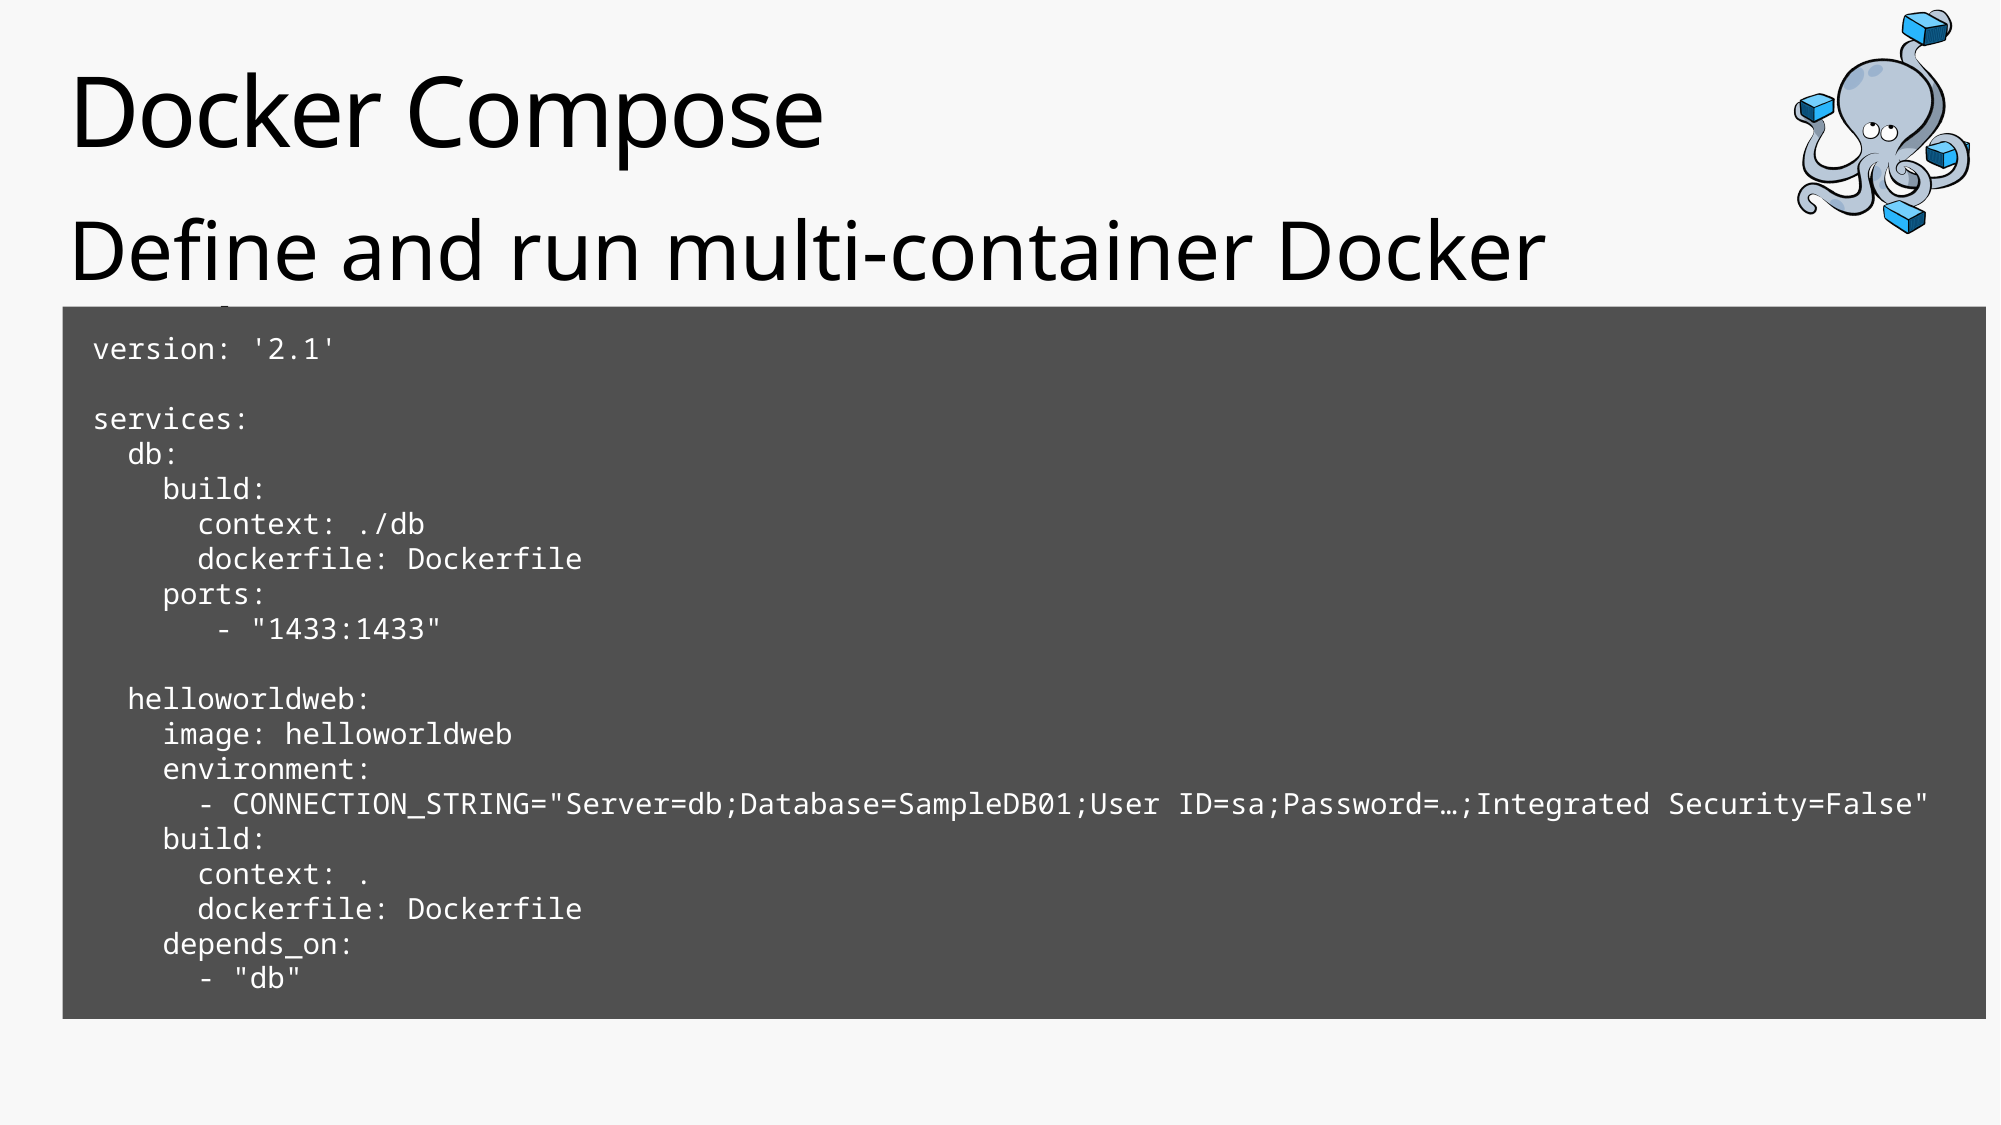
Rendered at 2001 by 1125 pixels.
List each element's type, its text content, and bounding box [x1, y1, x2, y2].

title Docker Compose [44, 47, 1763, 195]
text_box version: '2.1' services: db: build: context: ./db dockerfile: Dockerfile ports: - "1433:1433" helloworldweb: image: helloworldweb environment: - CONNECTION_STRING="Server=db;Database=SampleDB01;User ID=sa;Password=…;Integrated Security=False" build: context: . dockerfile: Dockerfile depends_on: - "db" [62, 306, 1986, 1019]
picture [1763, 4, 2000, 238]
list Define and run multi-container Docker applications Define app’s environment with a Dockerfile Define services to make up the app in docker-compose.yml docker-compose up [44, 195, 1956, 478]
